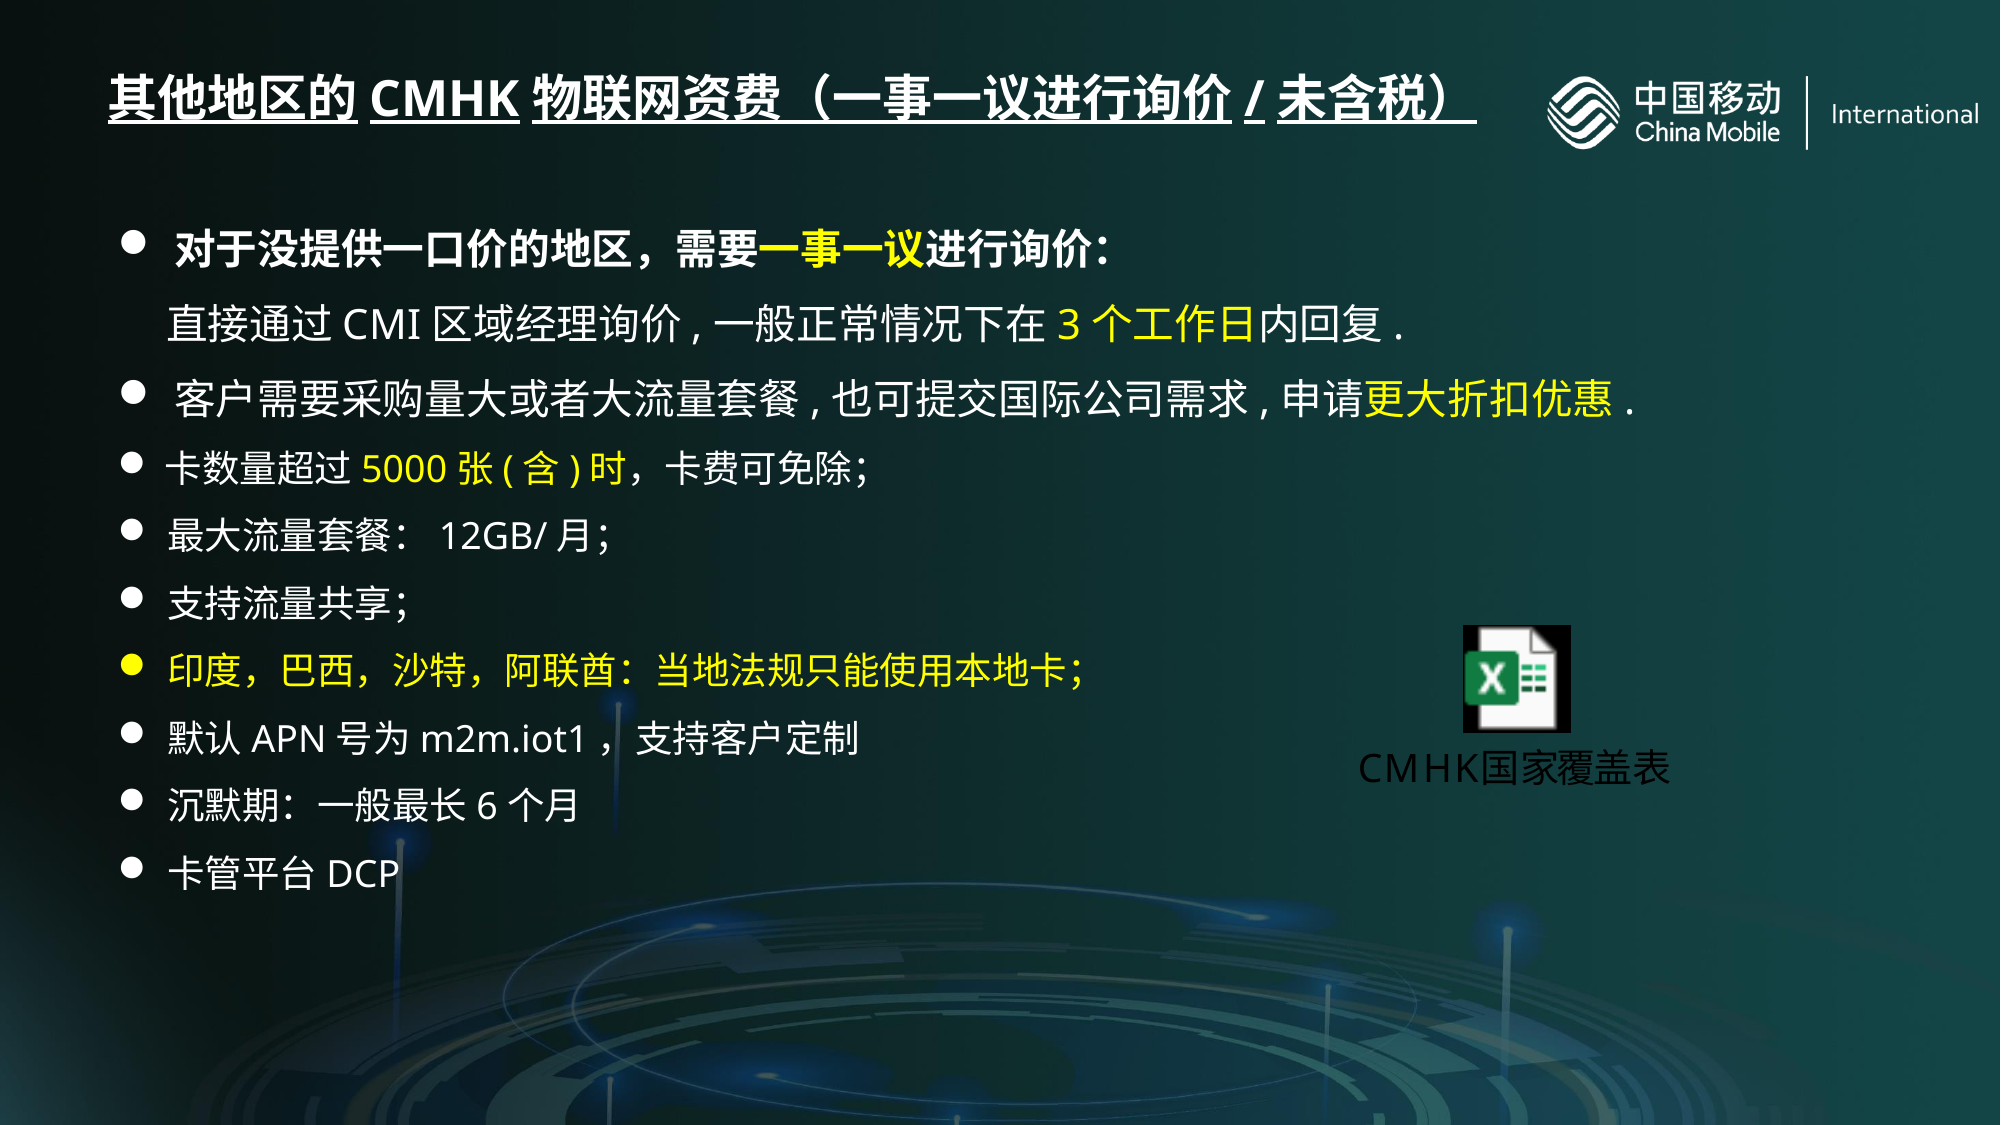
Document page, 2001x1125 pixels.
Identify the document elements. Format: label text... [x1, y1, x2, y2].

picture [0, 0, 2000, 1125]
text_box [0, 3, 1693, 106]
title 其他地区的CMHK物联网资费（一事一议进行询价/未含税） [107, 66, 1893, 127]
text_box 对于没提供一口价的地区，需要一事一议进行询价： 直接通过CMI区域经理询价,一般正常情况下在3个工作日内回复. 客户需要采购量大或者大流量套餐,也可提交国际公司需求,申请更大折扣优惠. 卡数量超过5000张(含)时，卡费可免除； 最大流量套餐：12GB/月； 支持流量共享； 印度，巴西，沙特，阿联酋：当地法规只能使用本地卡； 默认APN号为m2m.iot1，支持客户定制 沉默期：一般最长6个月 卡管平台DCP [103, 190, 1900, 903]
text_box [1358, 625, 1673, 899]
